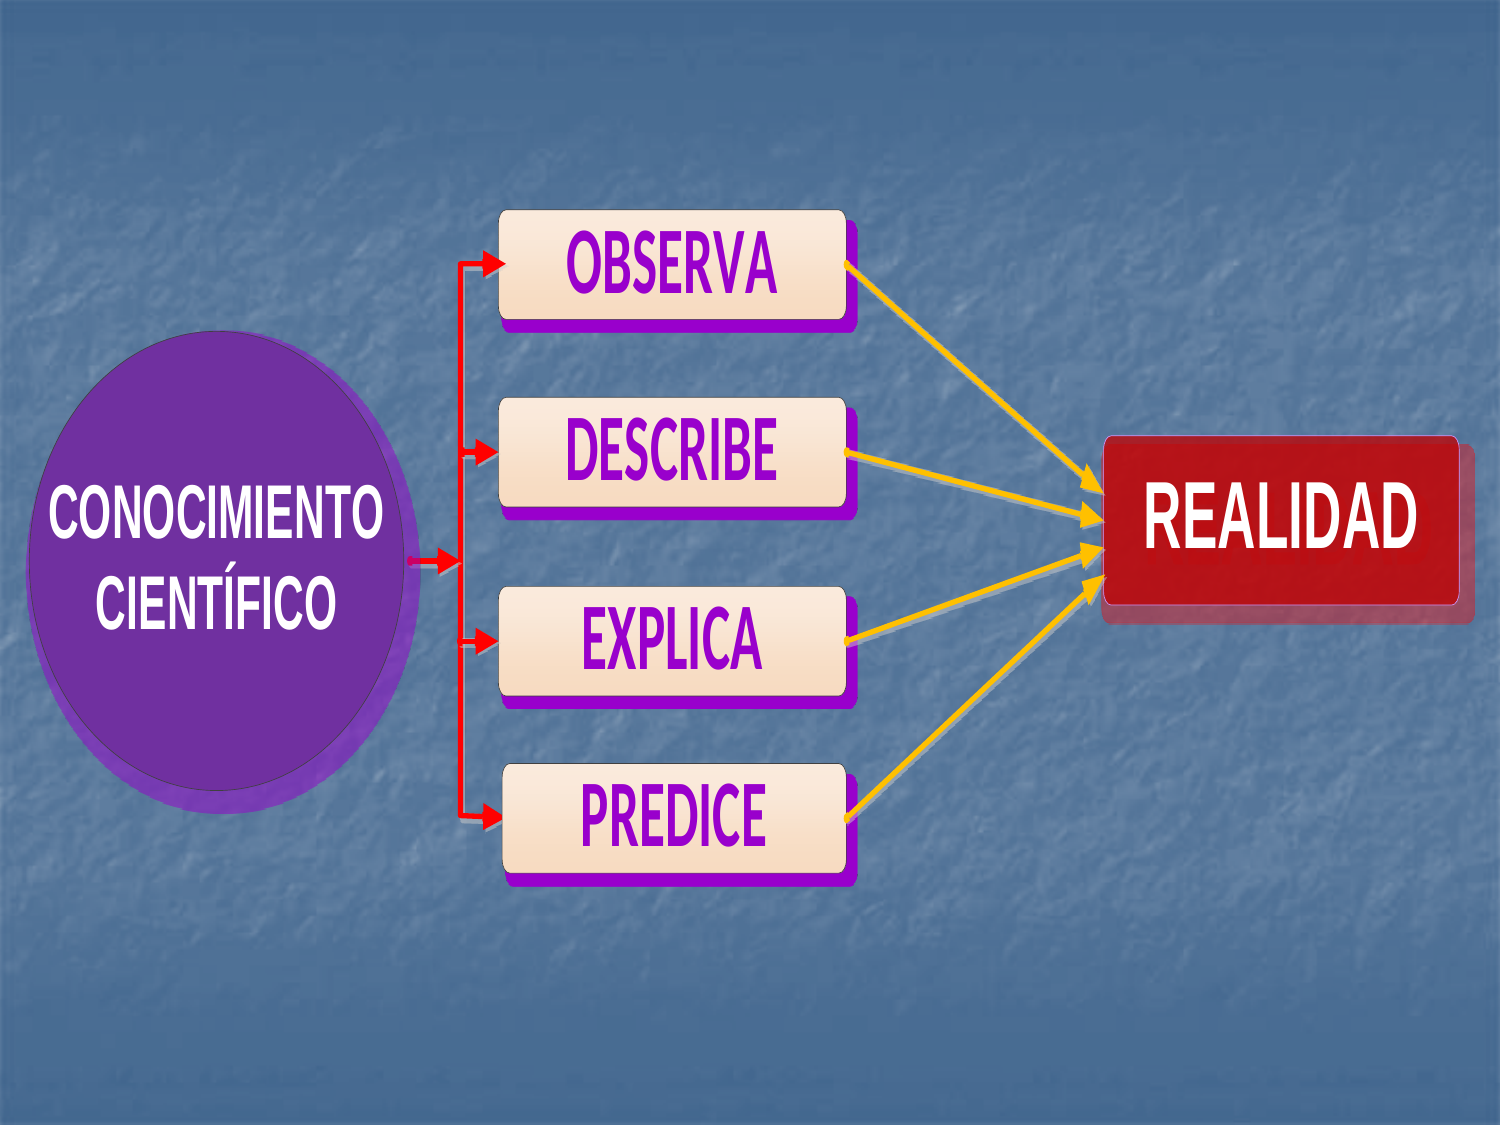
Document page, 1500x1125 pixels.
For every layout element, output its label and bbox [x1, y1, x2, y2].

picture [24, 62, 1476, 1051]
